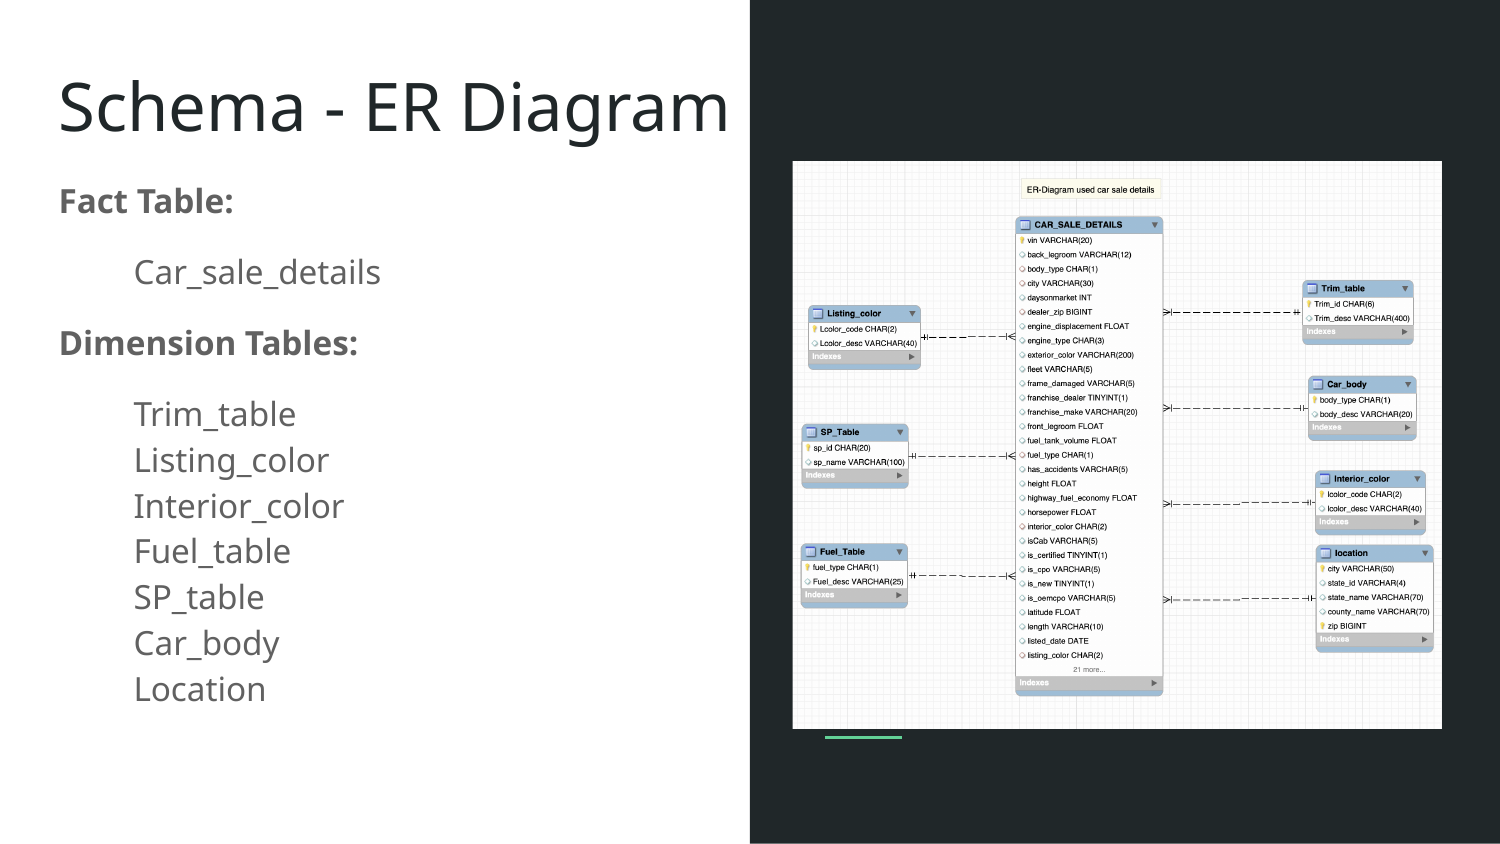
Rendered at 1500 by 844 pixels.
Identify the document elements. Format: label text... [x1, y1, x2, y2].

title Schema - ER Diagram [43, 0, 751, 160]
subtitle Fact Table: Car_sale_details Dimension Tables: Trim_table Listing_color Interior_color Fuel_table SP_table Car_body Location [43, 159, 728, 724]
picture [792, 161, 1443, 730]
